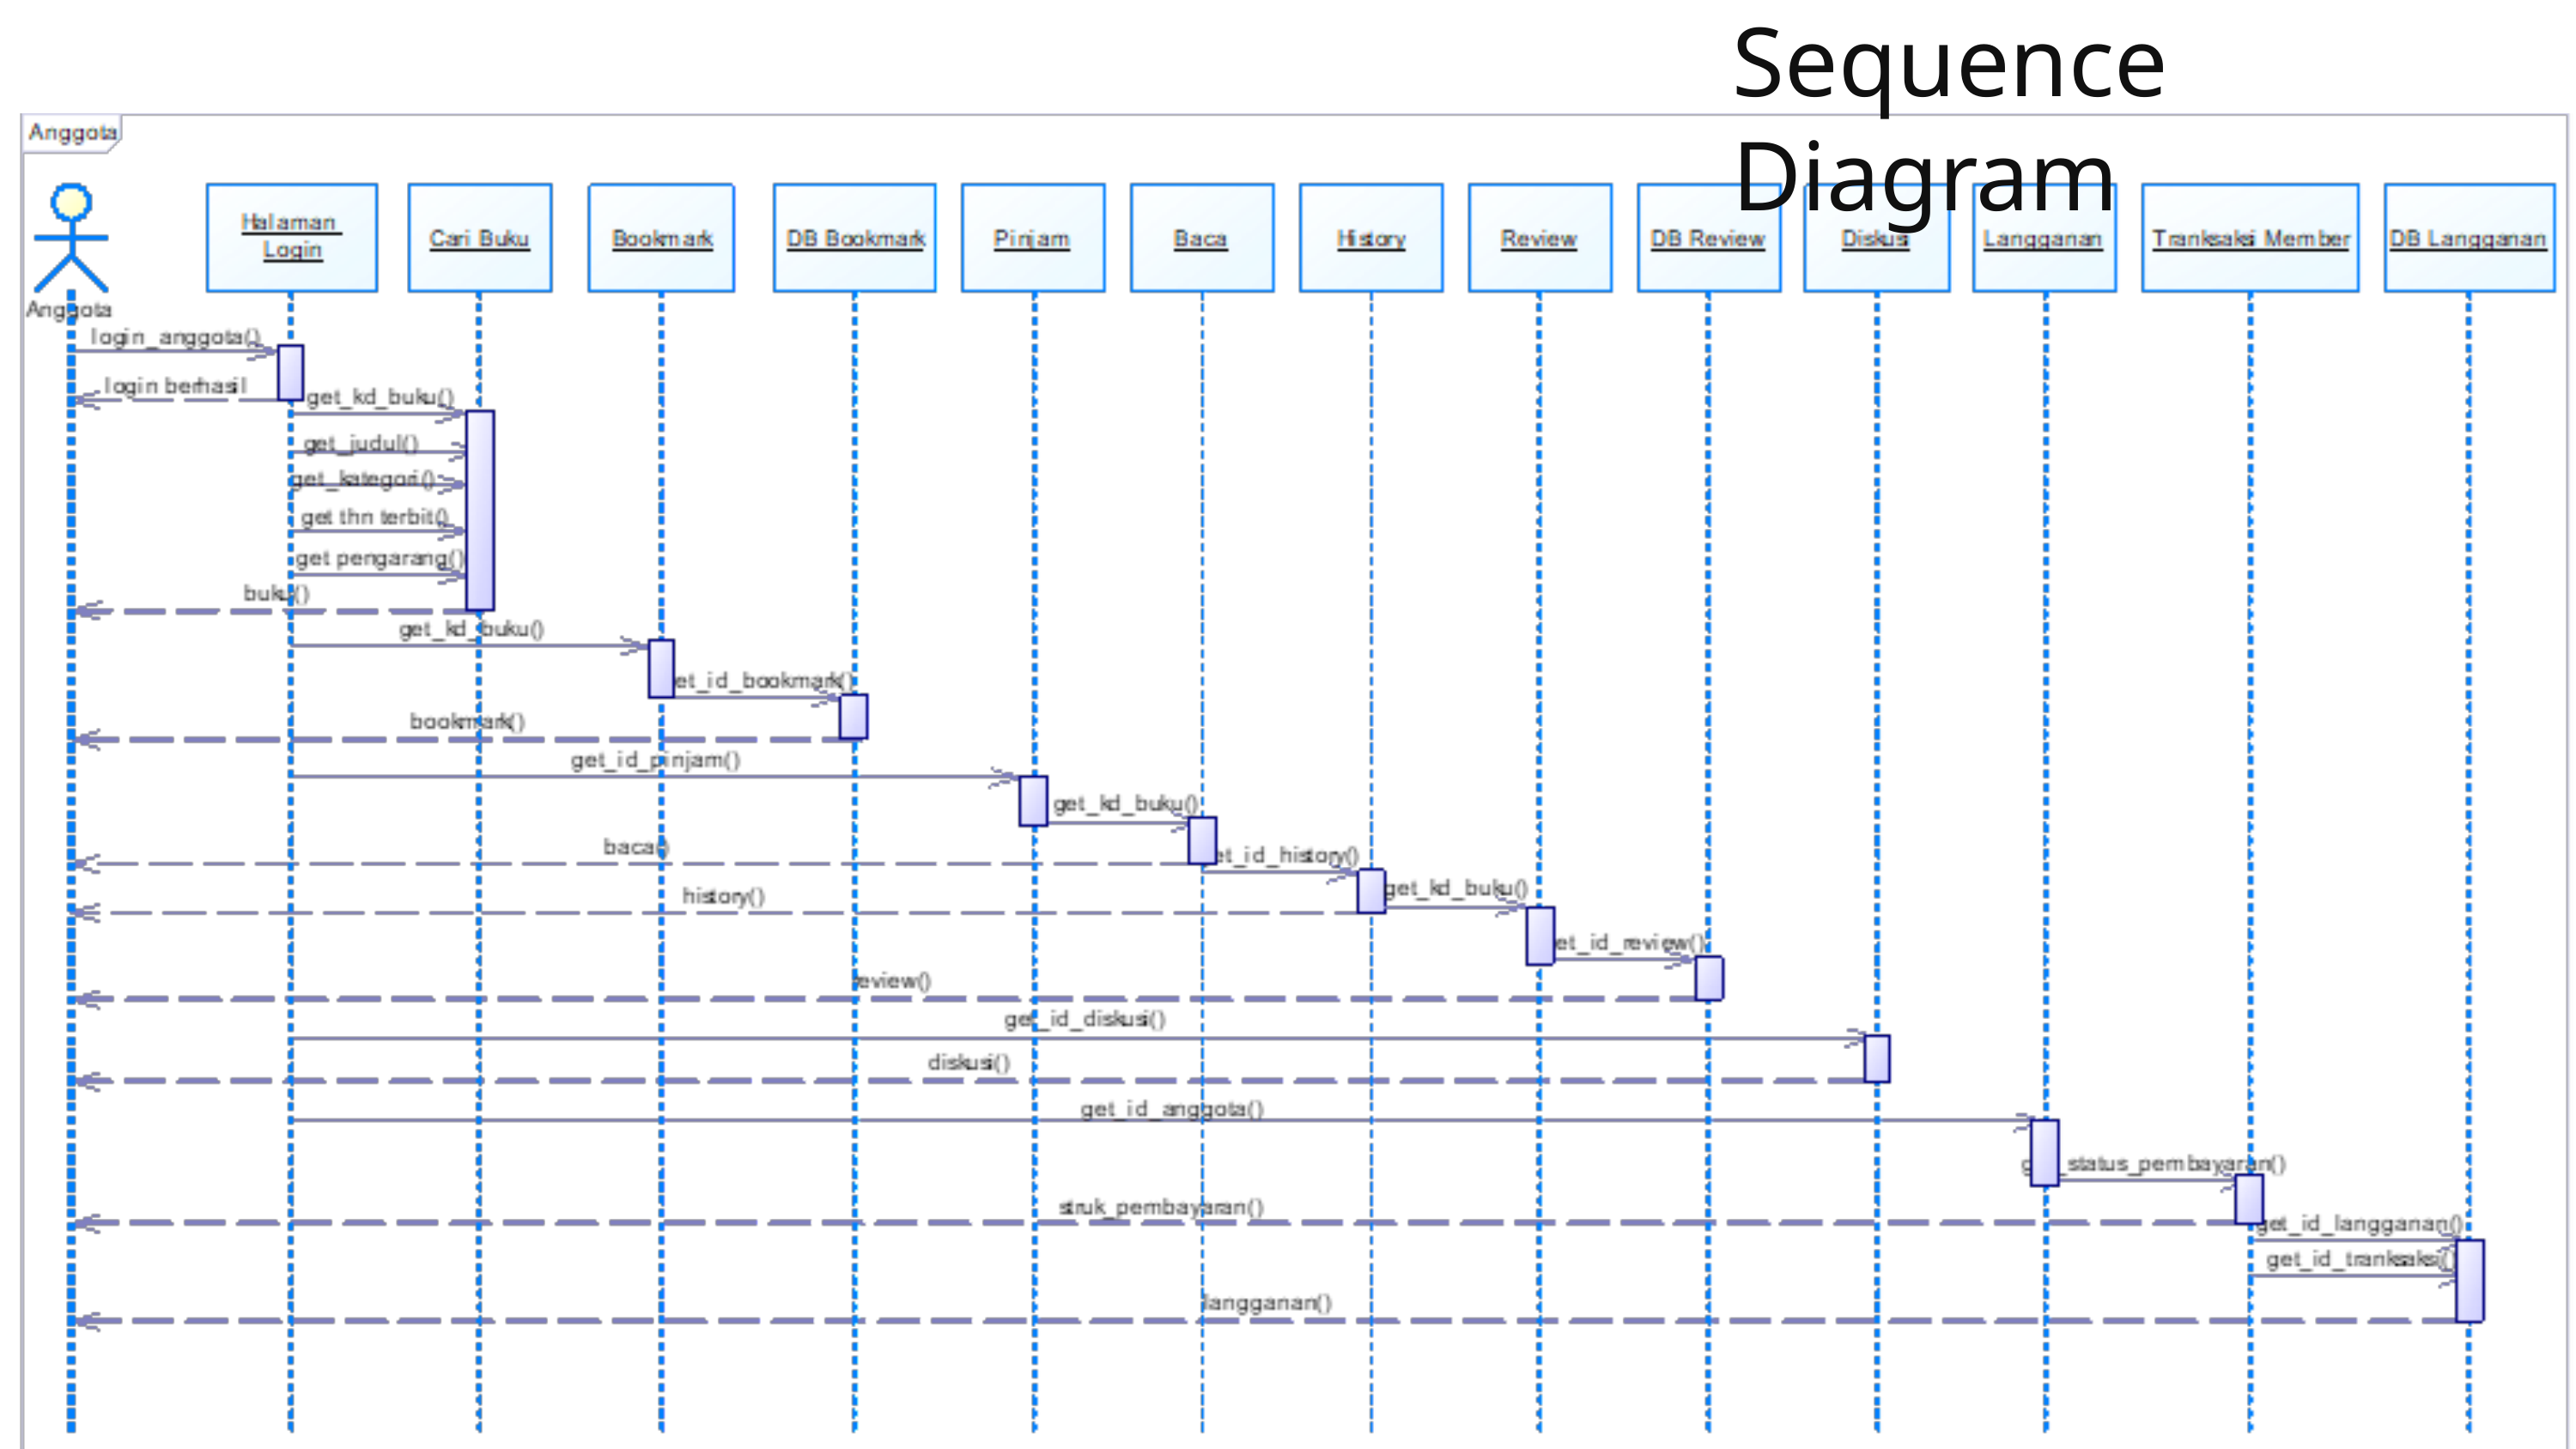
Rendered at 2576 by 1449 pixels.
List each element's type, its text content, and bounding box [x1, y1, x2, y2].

text_box Sequence Diagram [1732, 1, 2576, 230]
text_box [0, 113, 2576, 1449]
